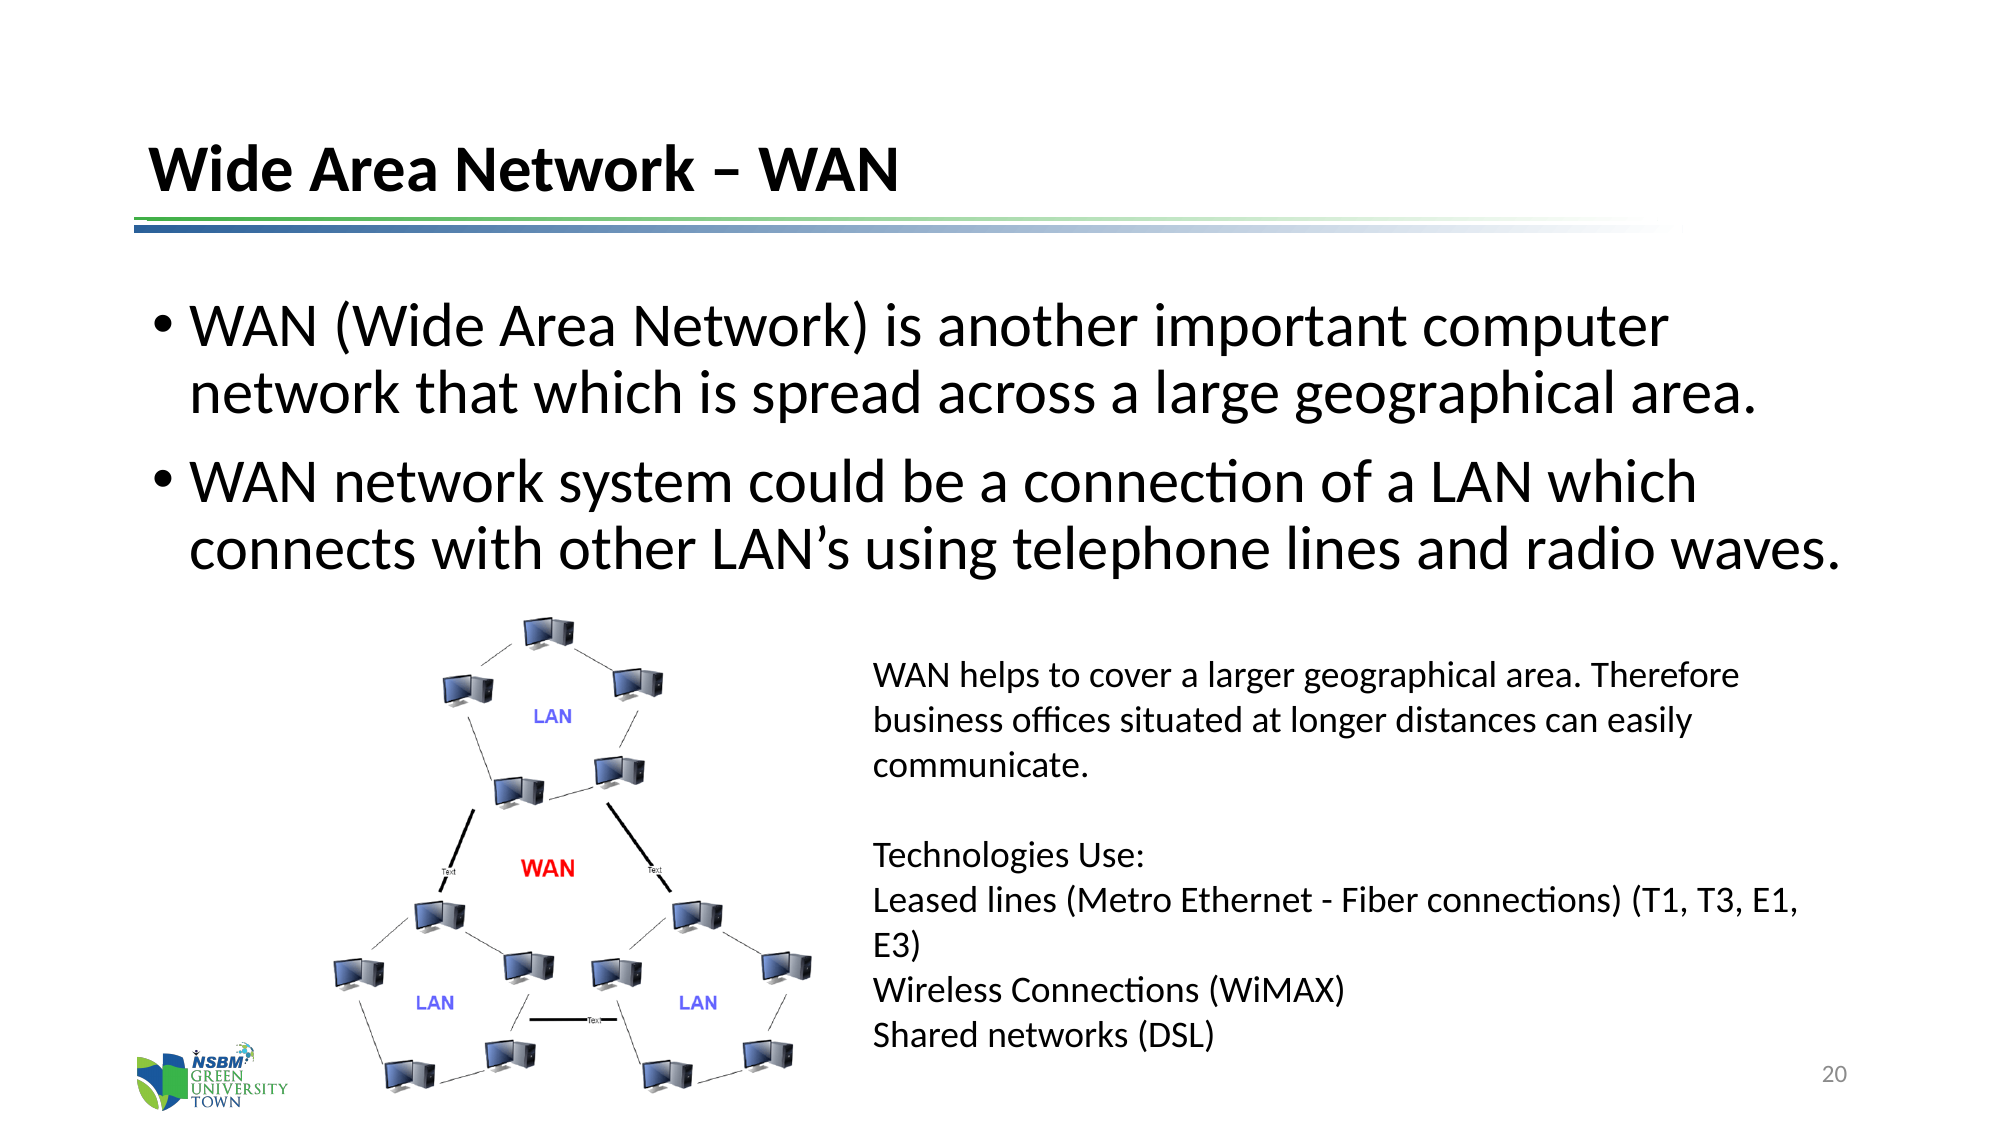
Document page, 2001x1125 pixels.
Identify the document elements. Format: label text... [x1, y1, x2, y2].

picture [333, 608, 812, 1103]
title Wide Area Network – WAN [133, 85, 1859, 256]
list WAN (Wide Area Network) is another important computer network that which is spread across a large geographical area. WAN network system could be a connection of a LAN which connects with other LAN’s using telephone lines and radio waves. [137, 285, 1863, 999]
slide_number 20 [1412, 1042, 1863, 1103]
text_box WAN helps to cover a larger geographical area. Therefore business offices situated at longer distances can easily communicate. Technologies Use: Leased lines (Metro Ethernet - Fiber connections) (T1, T3, E1, E3) Wireless Connections (WiMAX) Shared networks (DSL) [858, 642, 1859, 1062]
picture [137, 1042, 288, 1111]
